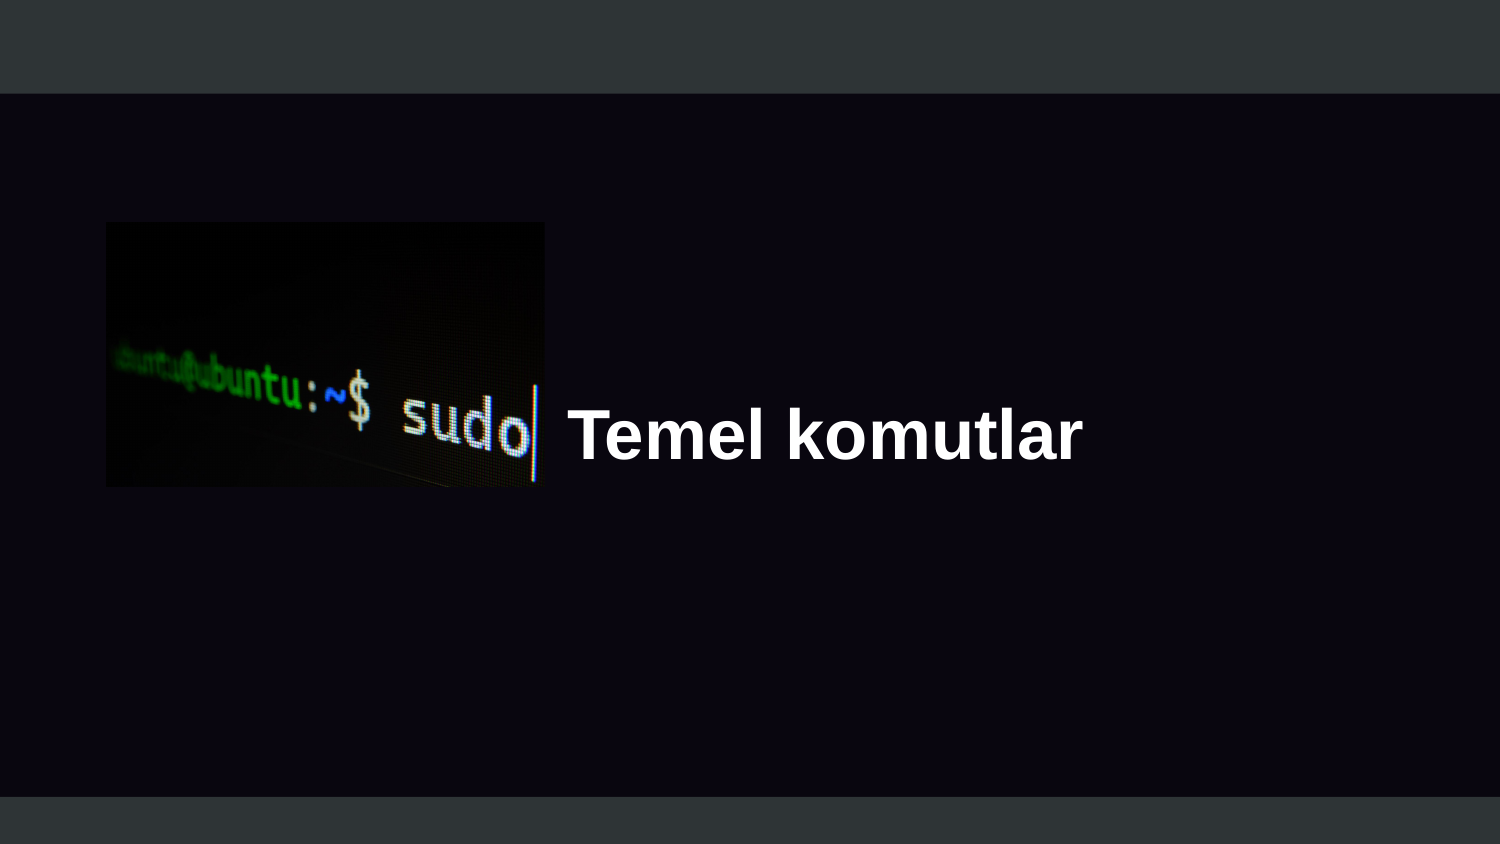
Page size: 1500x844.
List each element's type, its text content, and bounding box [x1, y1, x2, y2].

title Temel komutlar [566, 396, 1411, 468]
picture [105, 221, 545, 488]
